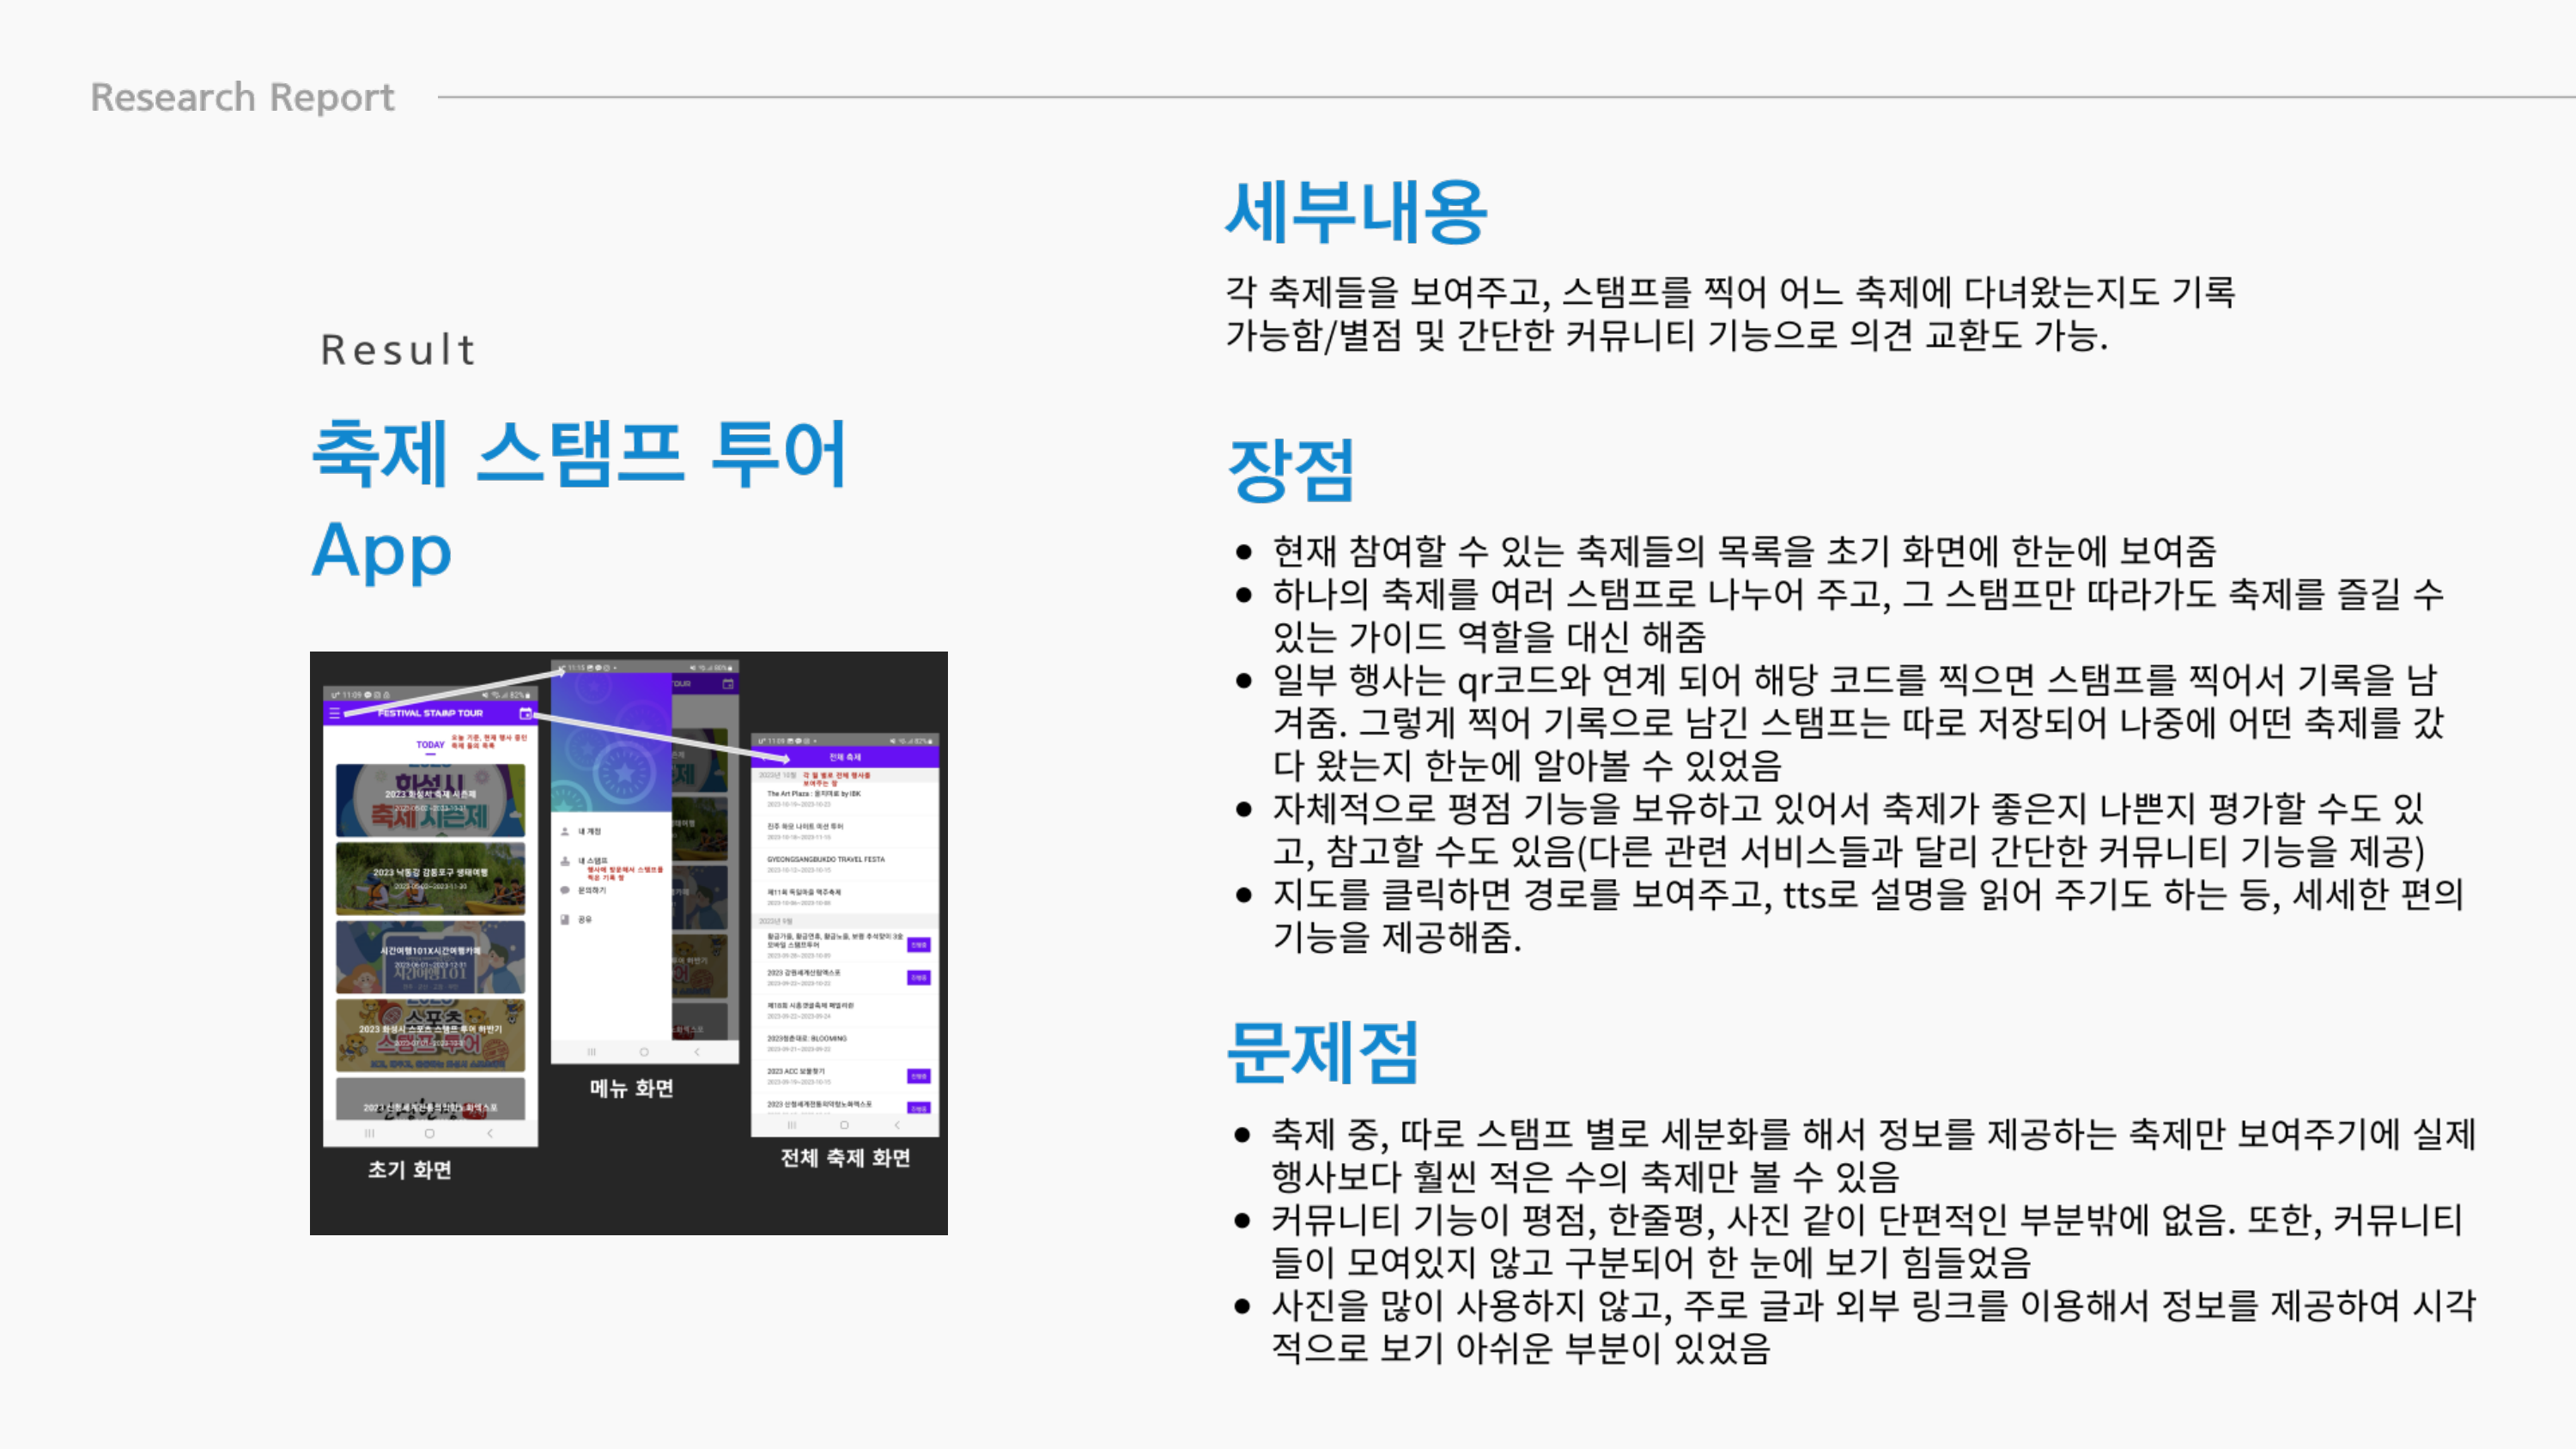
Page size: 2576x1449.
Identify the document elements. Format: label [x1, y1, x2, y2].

text_box [438, 94, 2576, 101]
picture [286, 295, 920, 672]
picture [1201, 124, 2519, 1409]
picture [76, 52, 440, 161]
text_box [310, 652, 949, 1235]
